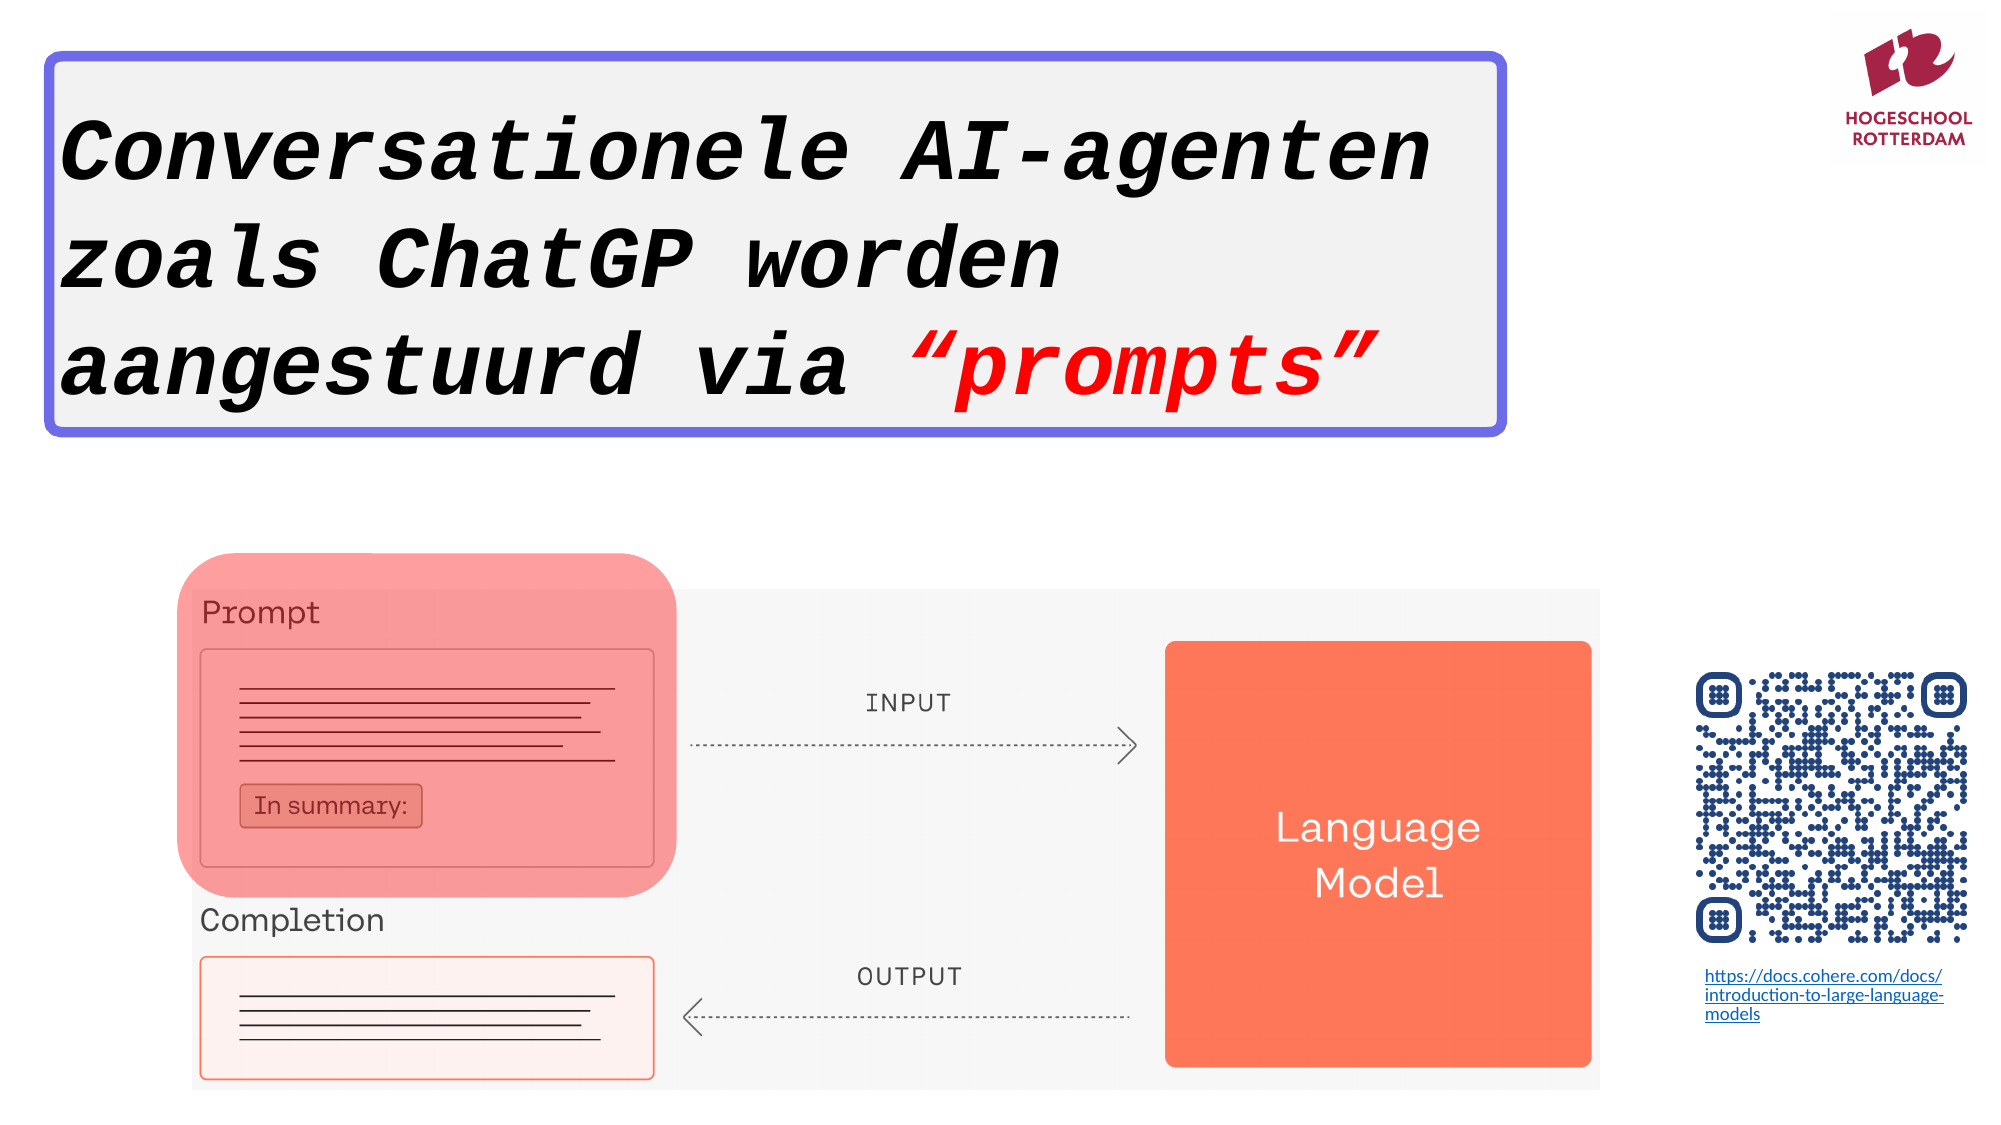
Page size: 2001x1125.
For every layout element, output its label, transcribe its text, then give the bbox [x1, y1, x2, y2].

picture [1690, 666, 1973, 949]
picture [192, 589, 1600, 1090]
picture [1830, 10, 1986, 165]
text_box [176, 552, 674, 881]
text_box https://docs.cohere.com/docs/introduction-to-large-language-models [1690, 956, 1961, 994]
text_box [49, 56, 1503, 433]
